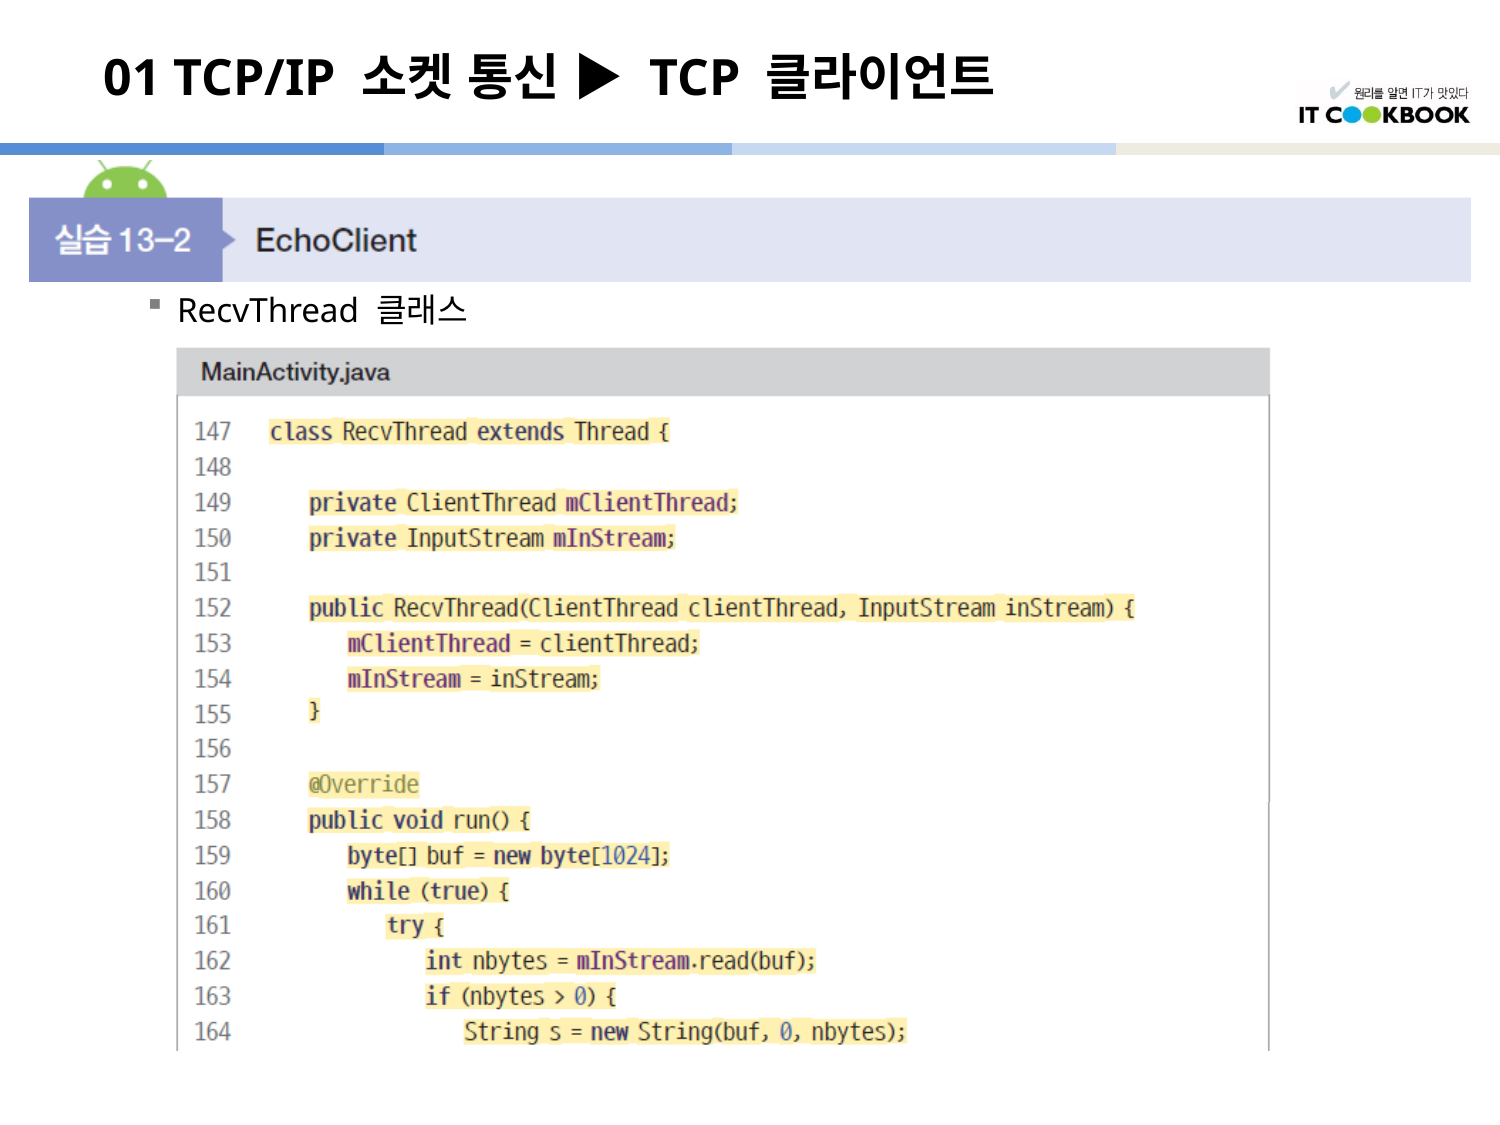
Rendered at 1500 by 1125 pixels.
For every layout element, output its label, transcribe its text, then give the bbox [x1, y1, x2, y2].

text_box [170, 337, 1283, 1051]
list RecvThread 클래스 [88, 290, 1436, 1083]
picture [29, 160, 1471, 282]
picture [1295, 78, 1473, 125]
title 01 TCP/IP 소켓 통신 ▶ TCP 클라이언트 [88, 30, 1330, 121]
